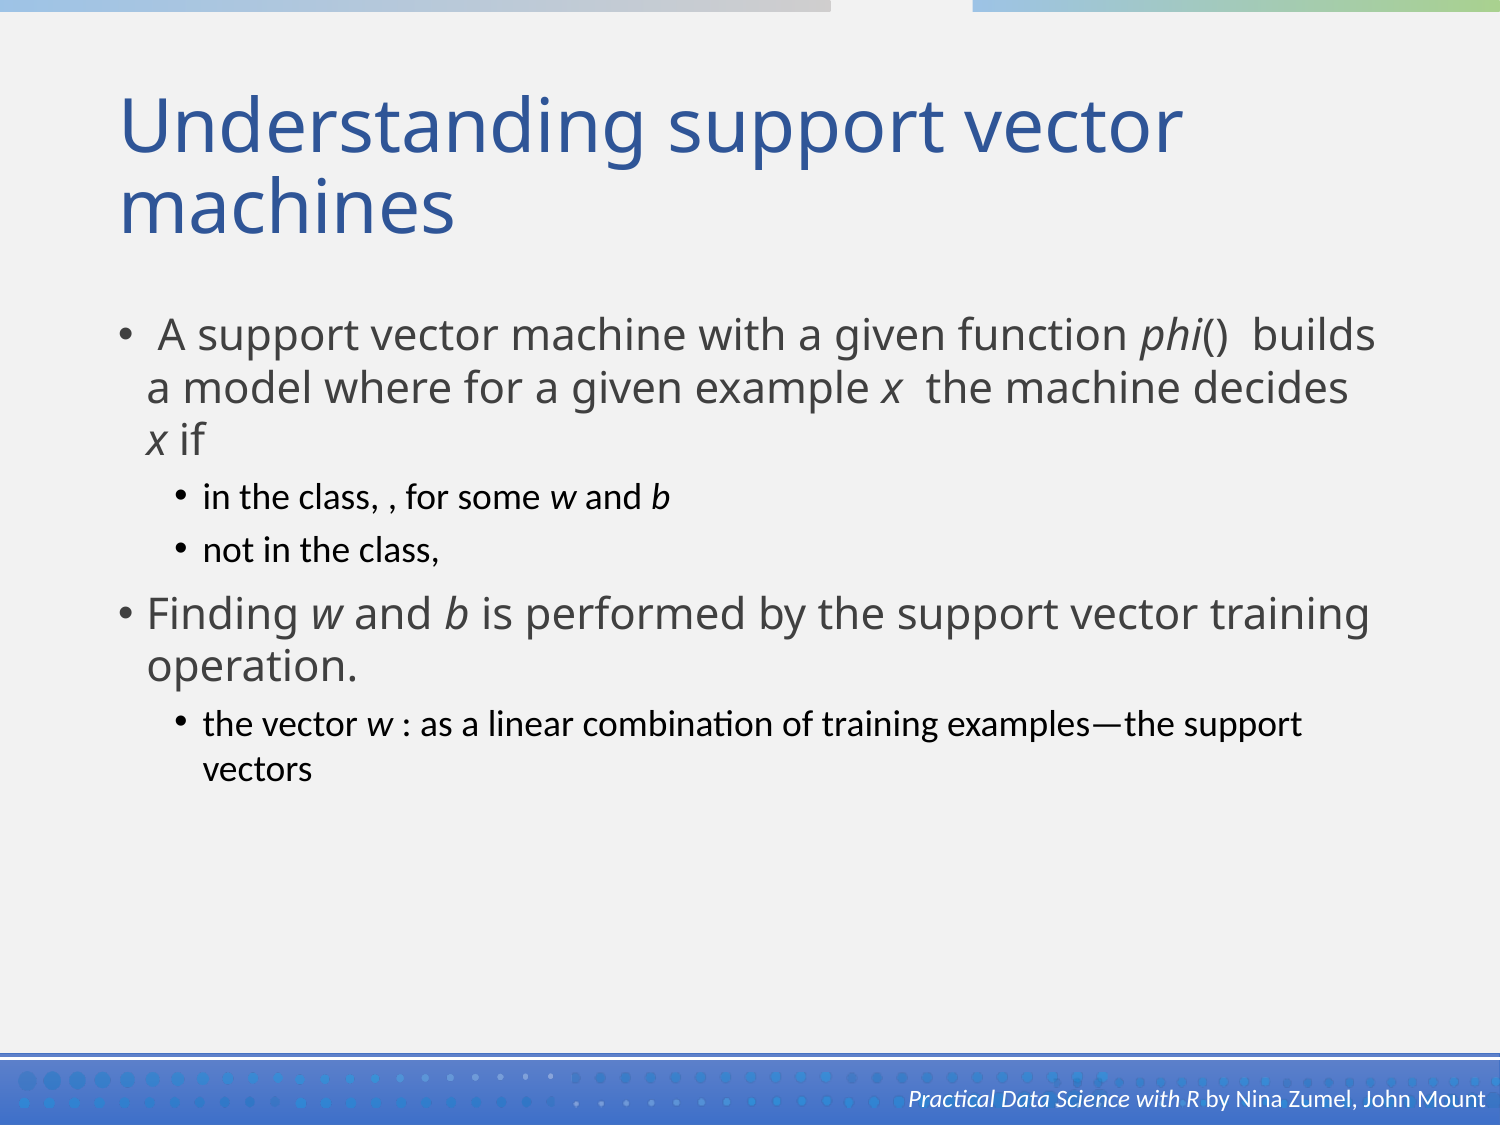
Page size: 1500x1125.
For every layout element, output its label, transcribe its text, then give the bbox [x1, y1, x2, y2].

text_box Practical Data Science with R by Nina Zumel, John Mount [893, 1074, 1500, 1120]
title Understanding support vector machines [103, 59, 1397, 278]
